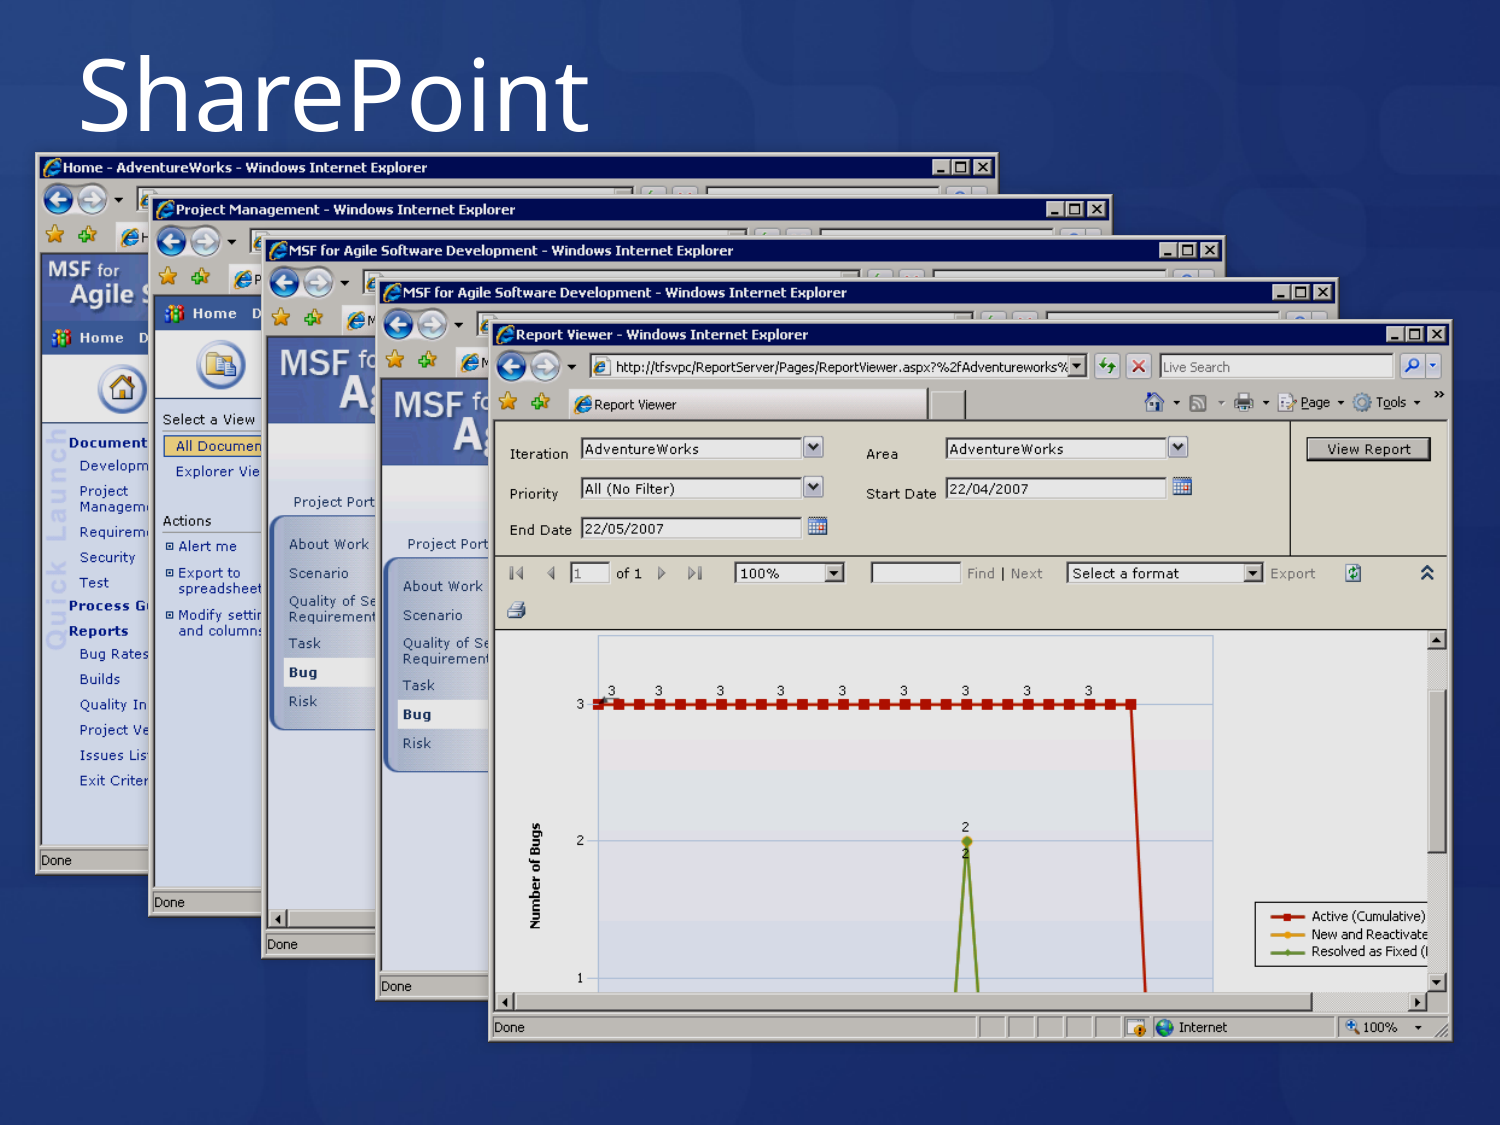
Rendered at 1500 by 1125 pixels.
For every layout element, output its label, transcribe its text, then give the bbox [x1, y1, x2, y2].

title SharePoint [62, 37, 1438, 161]
picture [0, 0, 1500, 1125]
